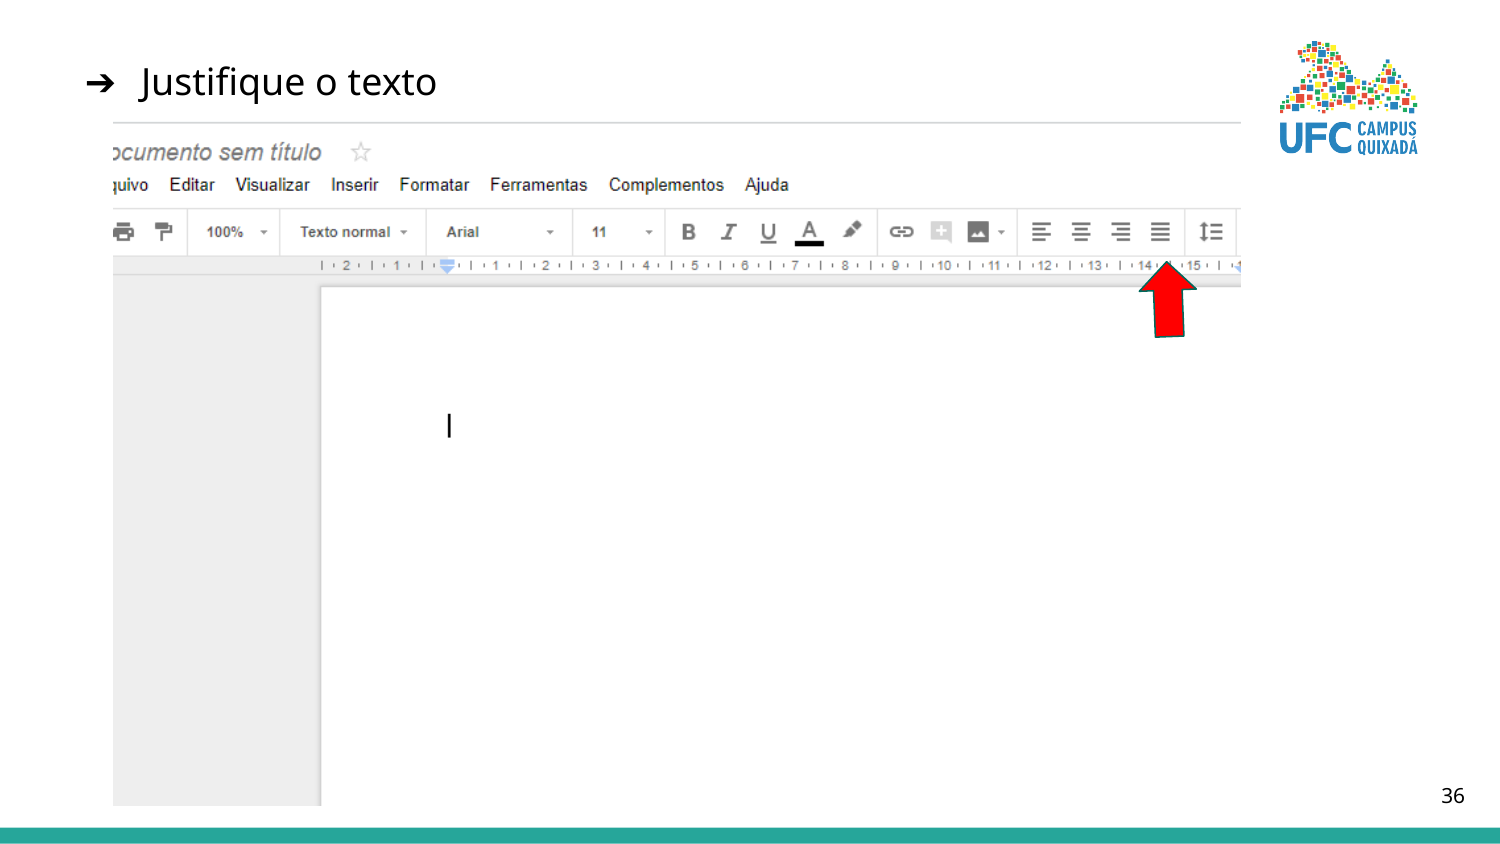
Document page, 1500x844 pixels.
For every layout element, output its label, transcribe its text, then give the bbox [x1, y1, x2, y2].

picture [1236, 19, 1456, 175]
list Justifique o texto [51, 36, 1449, 765]
picture [112, 121, 1241, 807]
slide_number ‹#› [1389, 764, 1480, 830]
